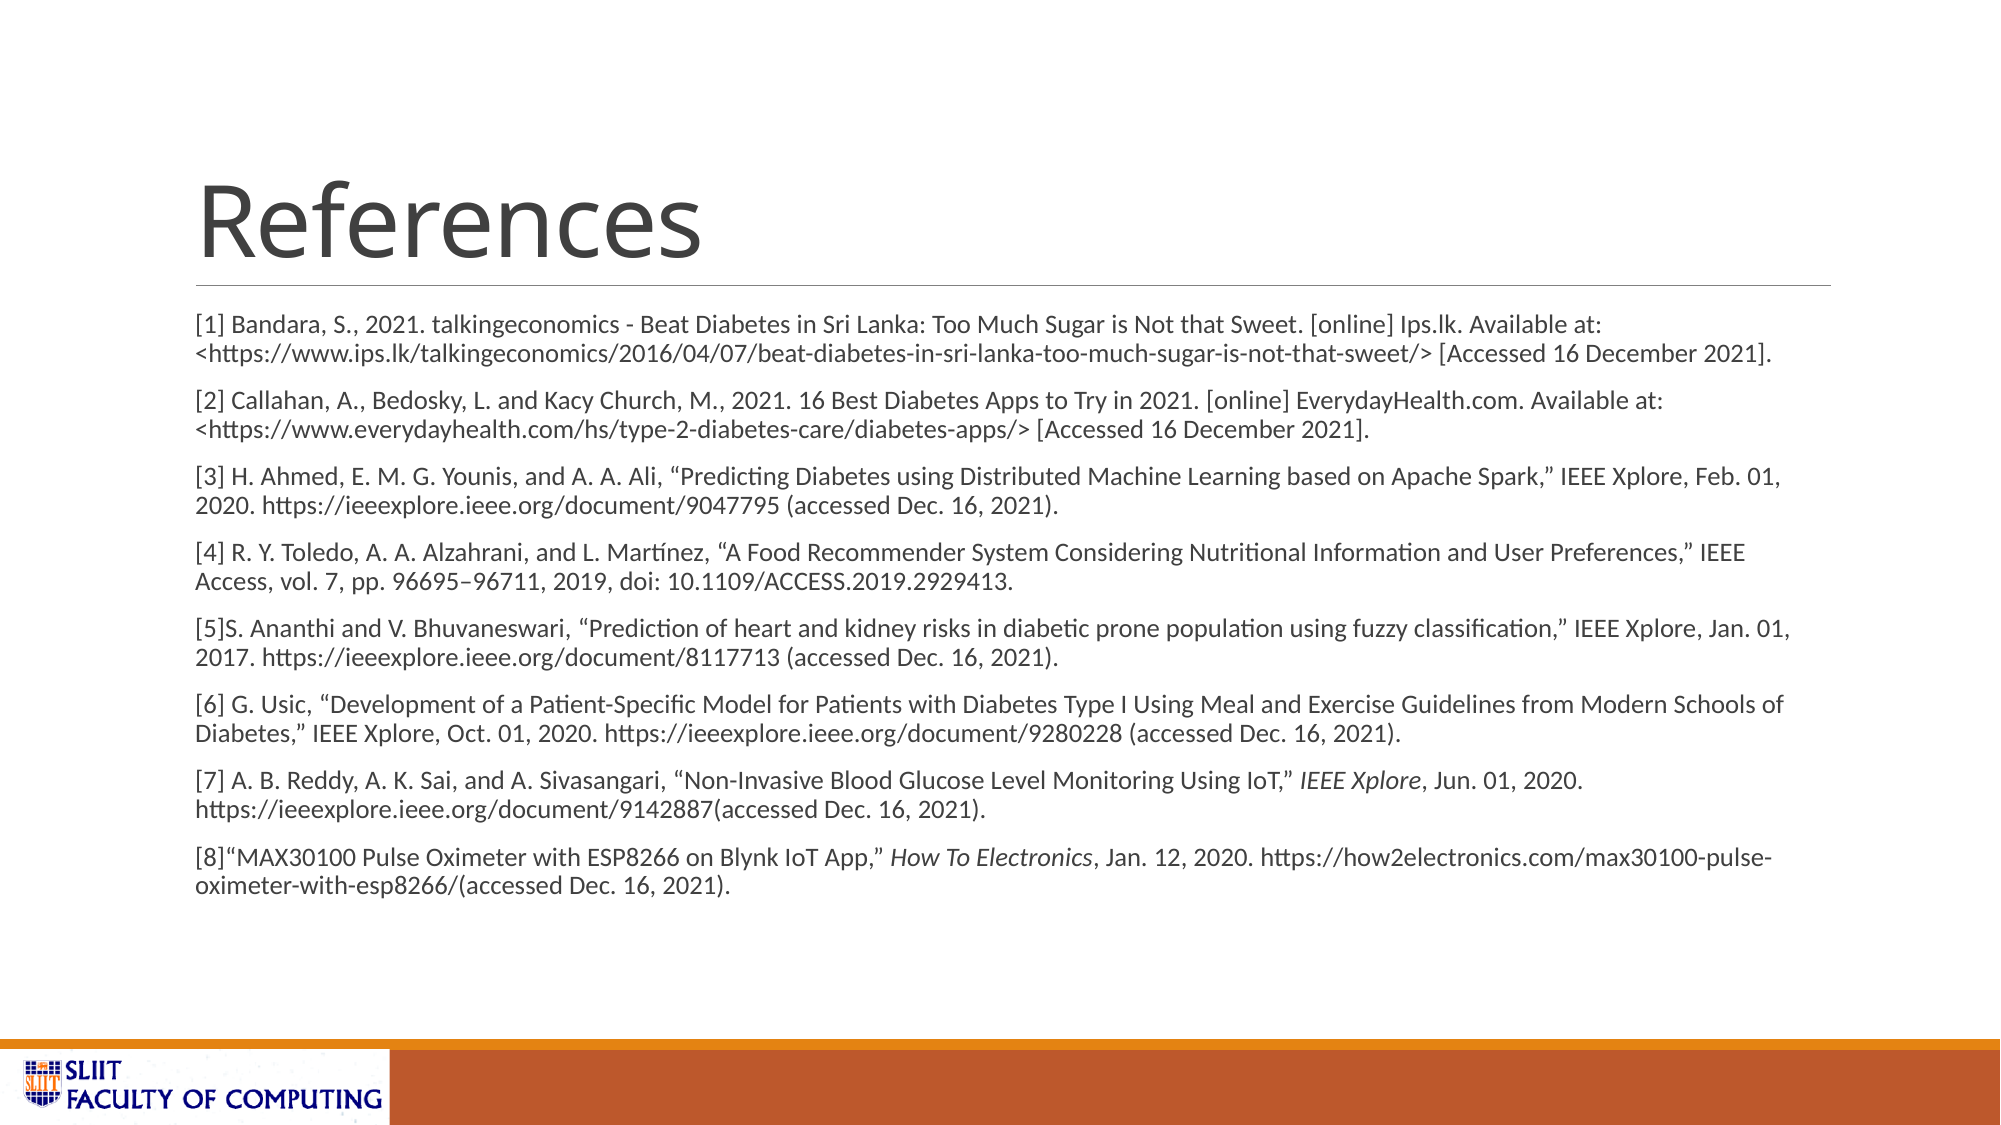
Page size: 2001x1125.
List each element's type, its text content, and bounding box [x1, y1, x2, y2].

title References [180, 47, 1830, 285]
picture [0, 1049, 390, 1125]
list [1] Bandara, S., 2021. talkingeconomics - Beat Diabetes in Sri Lanka: Too Much Sugar is Not that Sweet. [online] Ips.lk. Available at: <https://www.ips.lk/talkingeconomics/2016/04/07/beat-diabetes-in-sri-lanka-too-much-sugar-is-not-that-sweet/> [Accessed 16 December 2021]. [2] Callahan, A., Bedosky, L. and Kacy Church, M., 2021. 16 Best Diabetes Apps to Try in 2021. [online] EverydayHealth.com. Available at: <https://www.everydayhealth.com/hs/type-2-diabetes-care/diabetes-apps/> [Accessed 16 December 2021]. [3] H. Ahmed, E. M. G. Younis, and A. A. Ali, “Predicting Diabetes using Distributed Machine Learning based on Apache Spark,” IEEE Xplore, Feb. 01, 2020. https://ieeexplore.ieee.org/document/9047795 (accessed Dec. 16, 2021). [4] R. Y. Toledo, A. A. Alzahrani, and L. Martínez, “A Food Recommender System Considering Nutritional Information and User Preferences,” IEEE Access, vol. 7, pp. 96695–96711, 2019, doi: 10.1109/ACCESS.2019.2929413. [5]S. Ananthi and V. Bhuvaneswari, “Prediction of heart and kidney risks in diabetic prone population using fuzzy classification,” IEEE Xplore, Jan. 01, 2017. https://ieeexplore.ieee.org/document/8117713 (accessed Dec. 16, 2021). [6] G. Usic, “Development of a Patient-Specific Model for Patients with Diabetes Type I Using Meal and Exercise Guidelines from Modern Schools of Diabetes,” IEEE Xplore, Oct. 01, 2020. https://ieeexplore.ieee.org/document/9280228 (accessed Dec. 16, 2021). [7] A. B. Reddy, A. K. Sai, and A. Sivasangari, “Non-Invasive Blood Glucose Level Monitoring Using IoT,” IEEE Xplore, Jun. 01, 2020. https://ieeexplore.ieee.org/document/9142887(accessed Dec. 16, 2021). [8]“MAX30100 Pulse Oximeter with ESP8266 on Blynk IoT App,” How To Electronics, Jan. 12, 2020. https://how2electronics.com/max30100-pulse-oximeter-with-esp8266/(accessed Dec. 16, 2021). ‌ [180, 302, 1830, 963]
